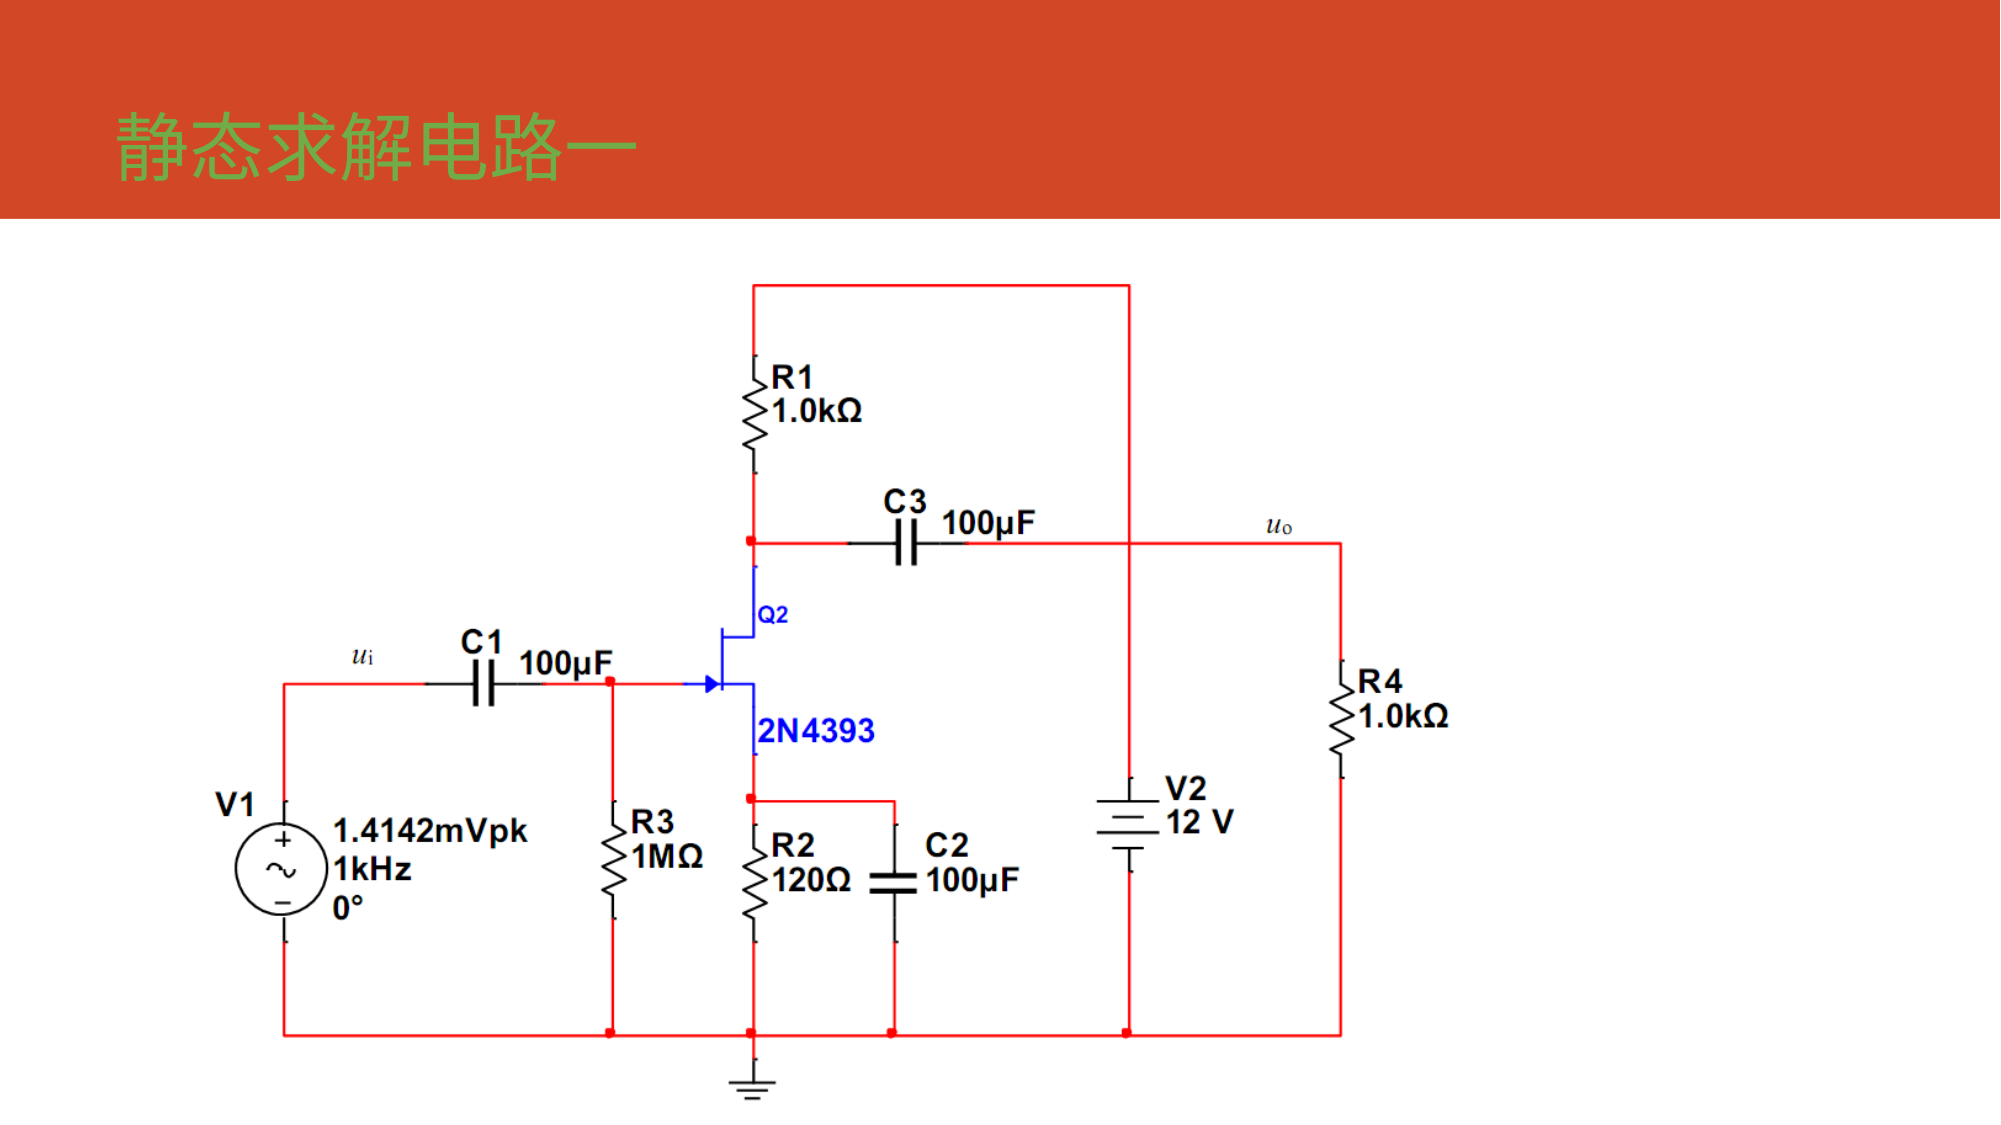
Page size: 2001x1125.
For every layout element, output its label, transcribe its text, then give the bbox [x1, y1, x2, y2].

picture [178, 246, 1473, 1113]
title 静态求解电路一 [99, 0, 1863, 199]
